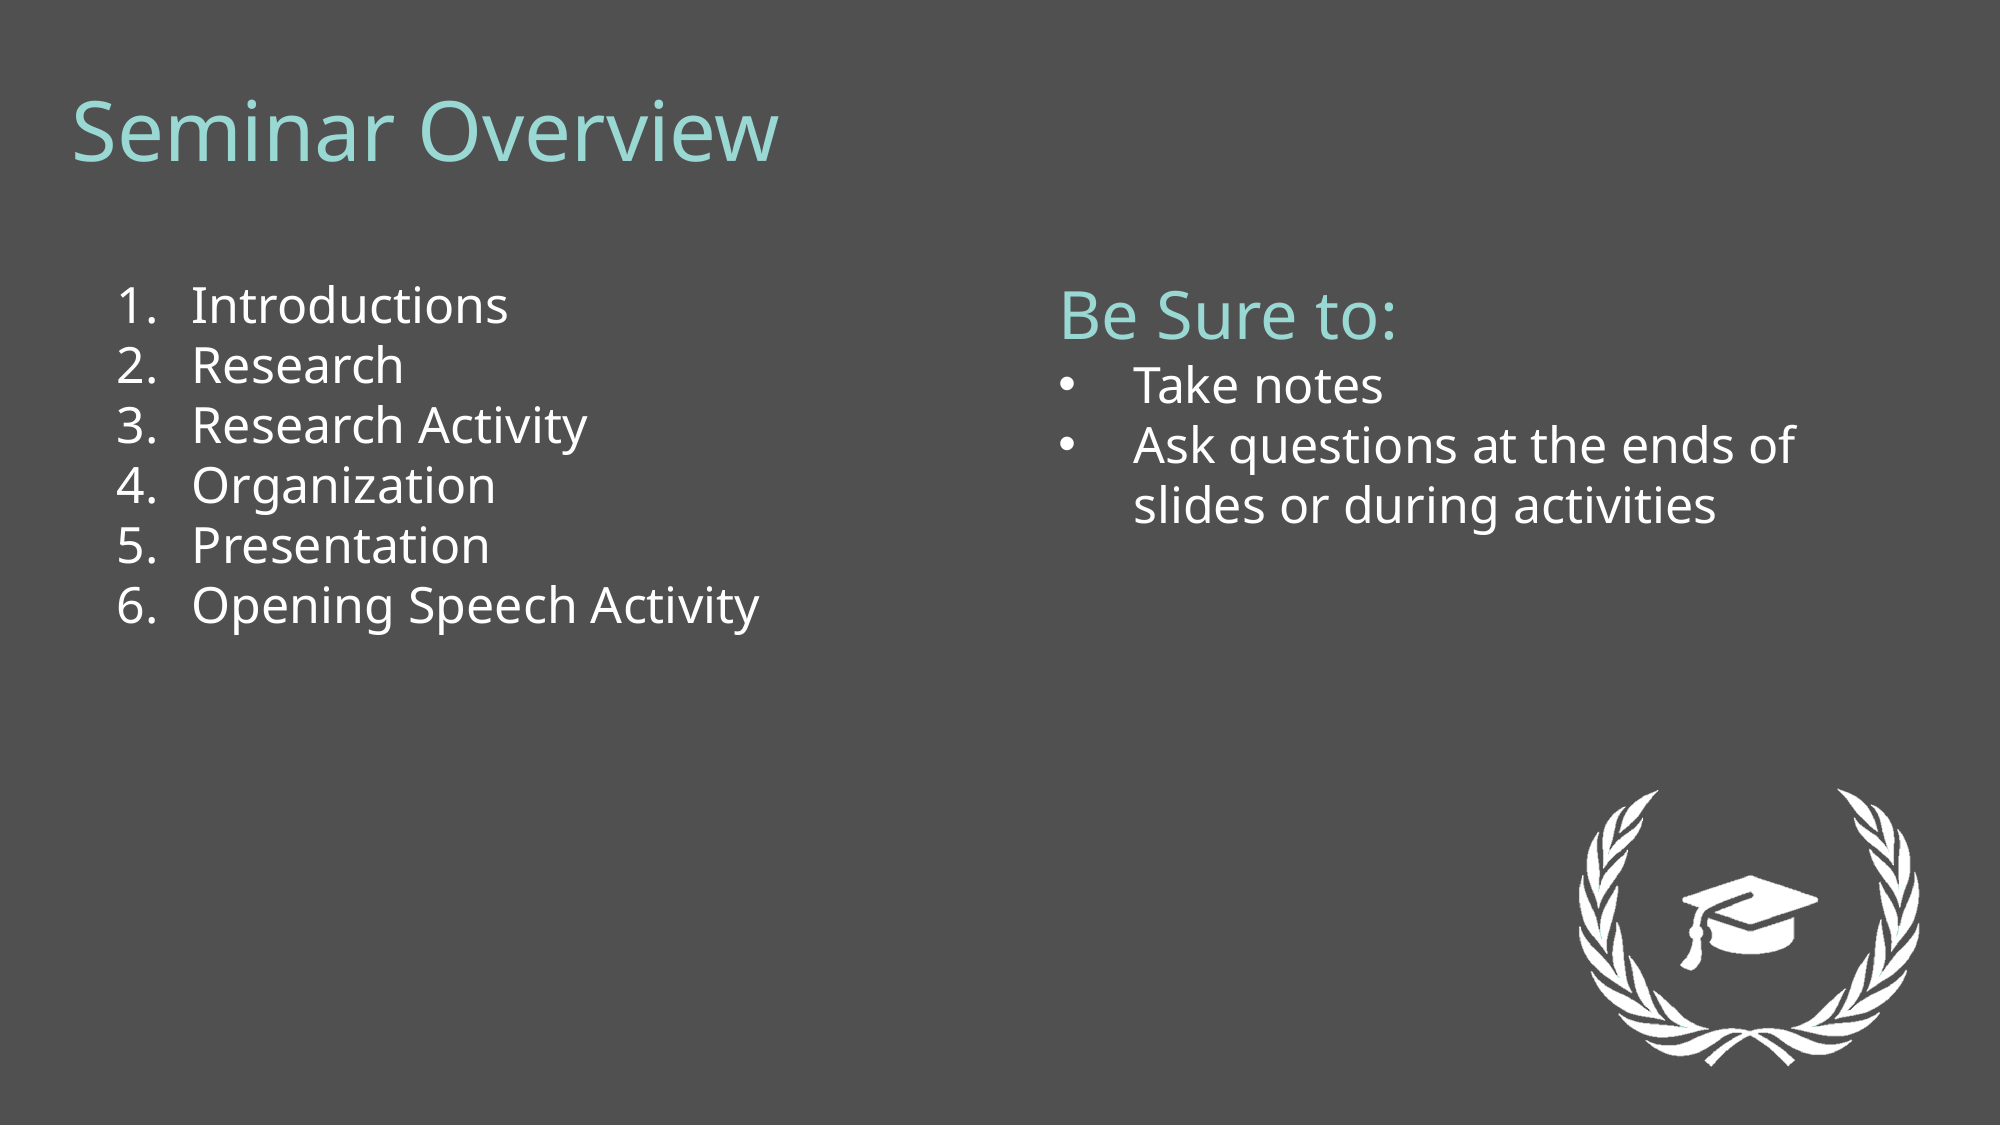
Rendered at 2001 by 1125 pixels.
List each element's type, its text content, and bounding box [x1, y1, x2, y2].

text_box Seminar Overview [56, 70, 1519, 186]
picture [1566, 744, 1927, 1105]
text_box Introductions Research Research Activity Organization Presentation Opening Speech Activity [102, 265, 907, 641]
text_box Be Sure to: Take notes Ask questions at the ends of slides or during activities [1043, 265, 1849, 541]
